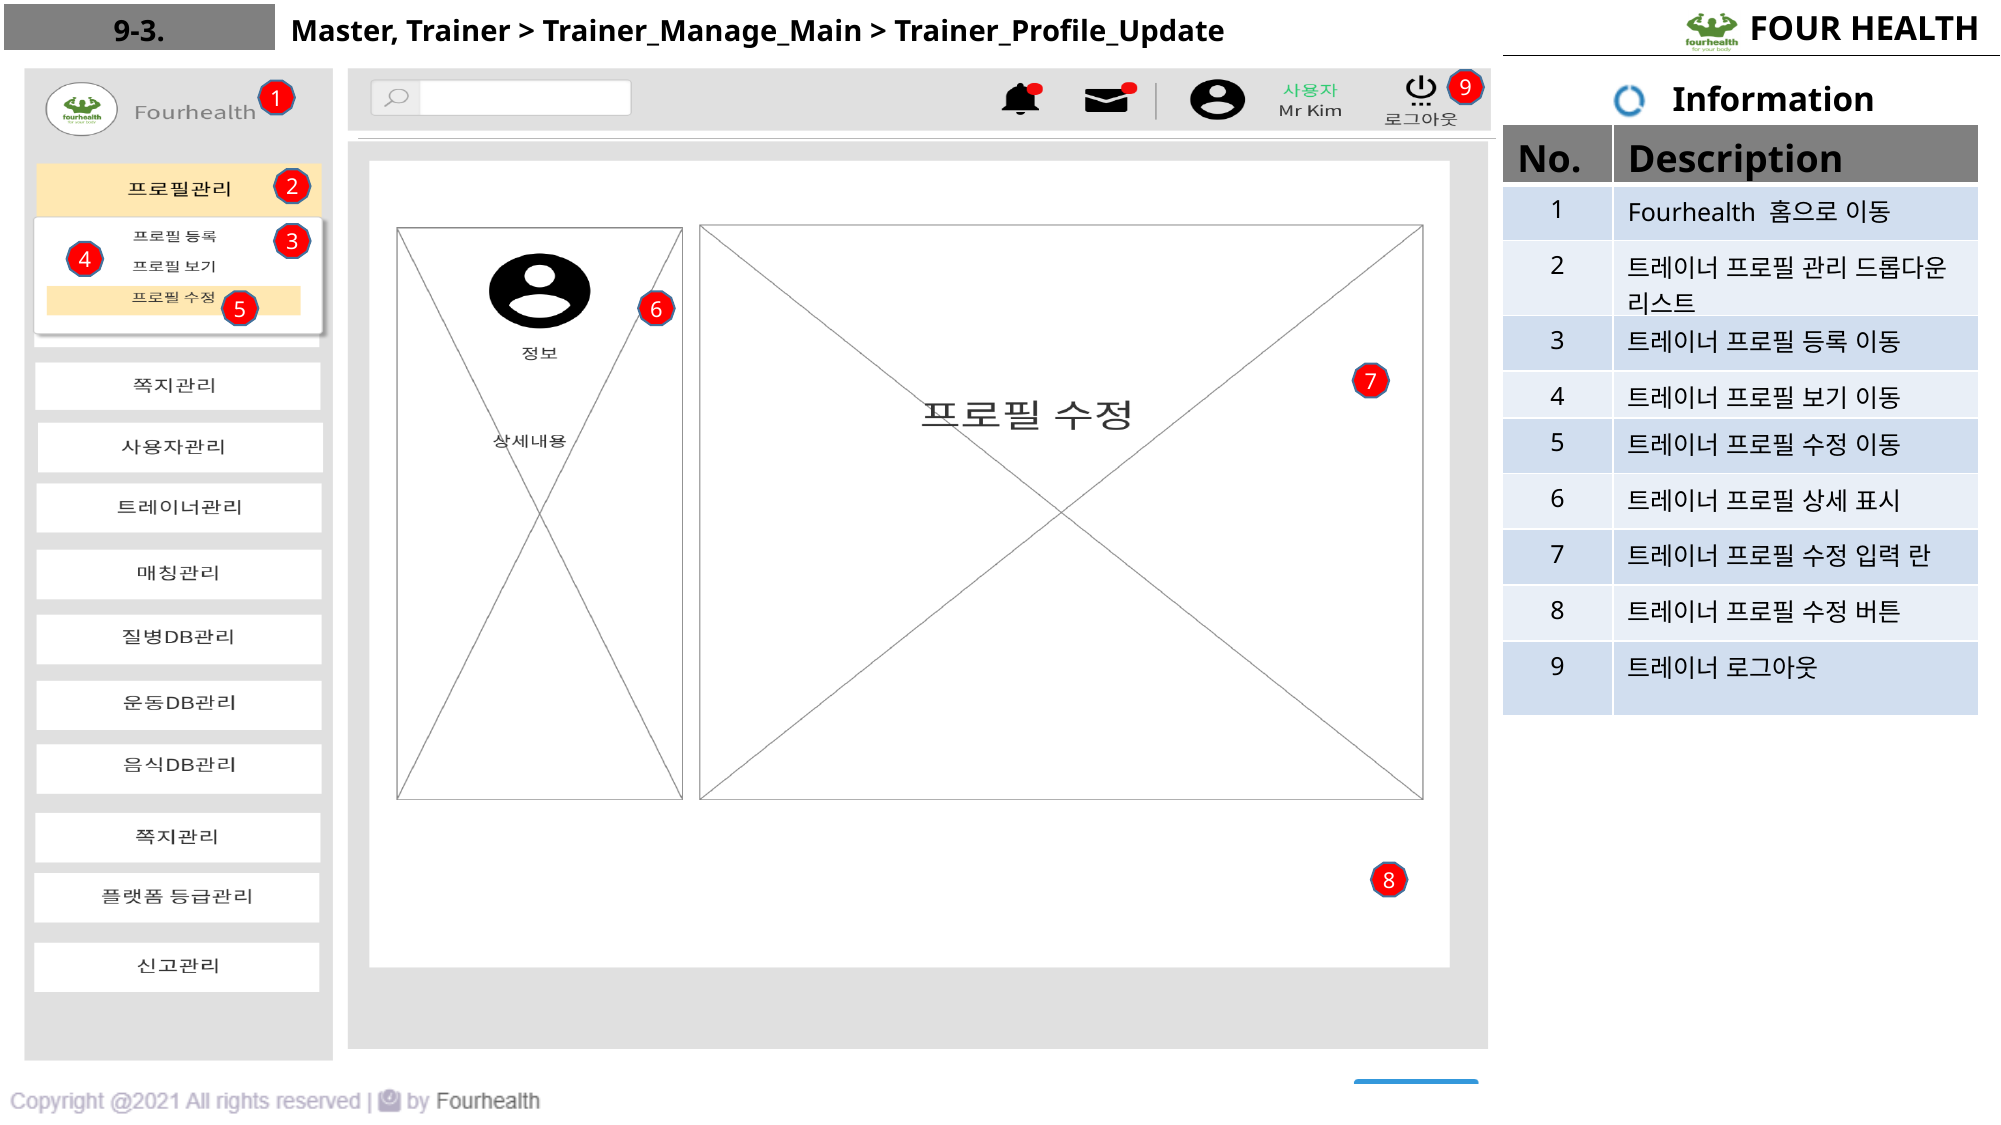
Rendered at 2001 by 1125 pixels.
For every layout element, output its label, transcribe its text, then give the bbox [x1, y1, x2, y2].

table_cell 2 [1503, 241, 1612, 315]
table_cell 트레이너 프로필 등록 이동 [1614, 316, 1978, 370]
table_cell 8 [1503, 586, 1612, 640]
picture [1606, 71, 1658, 123]
table_header Description [1614, 125, 1978, 182]
text_box Information [1657, 71, 2000, 126]
table_cell 트레이너 프로필 상세 표시 [1614, 474, 1978, 528]
picture [1680, 10, 1741, 52]
table_cell 7 [1503, 530, 1612, 584]
table_cell Fourhealth 홈으로 이동 [1614, 187, 1978, 240]
picture [2, 1085, 550, 1125]
table_cell 4 [1503, 372, 1612, 417]
table_cell 6 [1503, 474, 1612, 528]
table_cell 트레이너 프로필 수정 이동 [1614, 419, 1978, 473]
table_cell 1 [1503, 187, 1612, 240]
text_box FOUR HEALTH [1734, 0, 2000, 55]
table_header Master, Trainer > Trainer_Manage_Main > Trainer_Profile_Update [276, 4, 1501, 50]
table_cell 트레이너 프로필 보기 이동 [1614, 372, 1978, 417]
table_cell 트레이너 프로필 수정 입력 란 [1614, 530, 1978, 584]
table_cell 트레이너 로그아웃 [1614, 642, 1978, 715]
table_header 9-3. [4, 4, 275, 50]
table_cell 5 [1503, 419, 1612, 473]
table_cell 3 [1503, 316, 1612, 370]
table_cell 트레이너 프로필 수정 버튼 [1614, 586, 1978, 640]
table_cell 트레이너 프로필 관리 드롭다운 리스트 [1614, 241, 1978, 315]
picture [9, 59, 1503, 1084]
table_cell 9 [1503, 642, 1612, 715]
table_header No. [1503, 125, 1612, 182]
